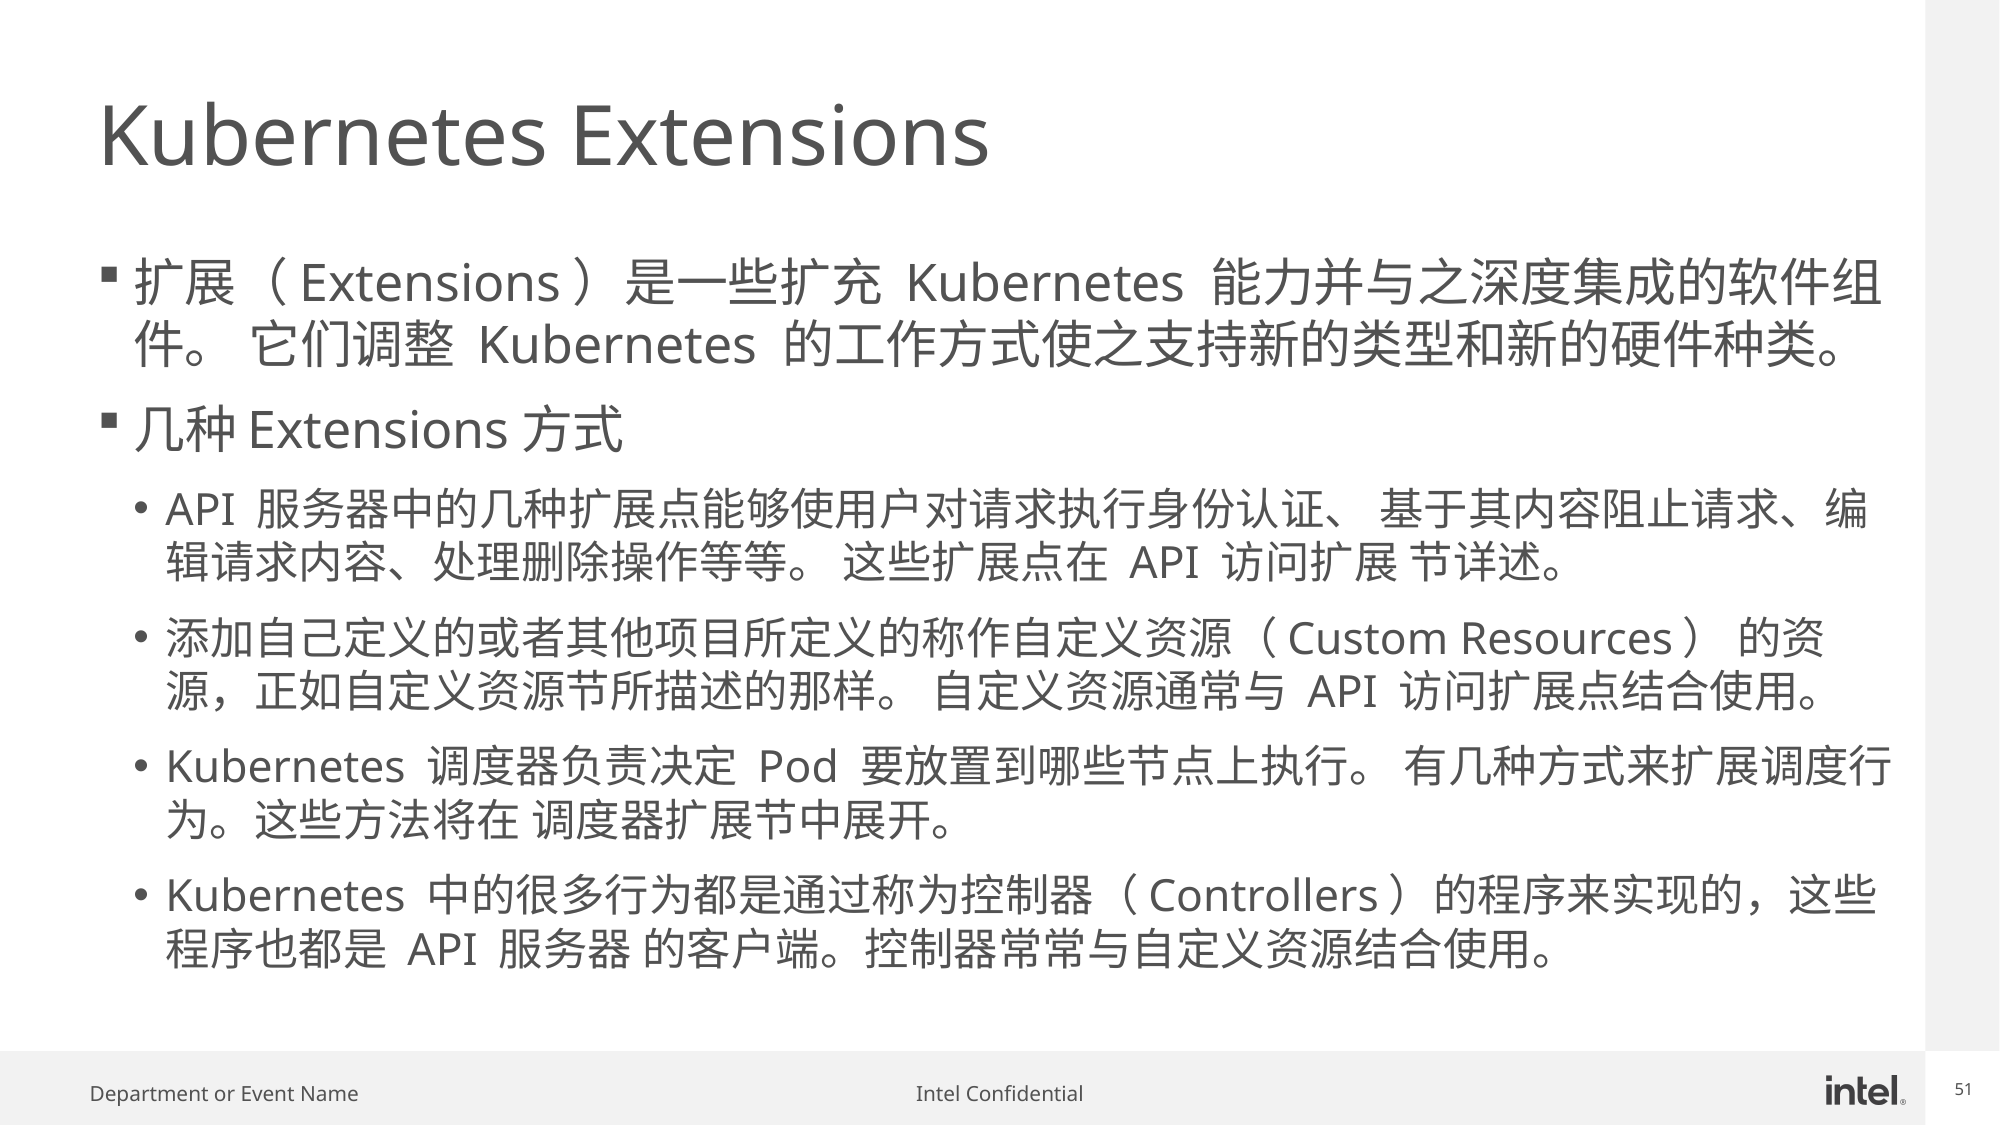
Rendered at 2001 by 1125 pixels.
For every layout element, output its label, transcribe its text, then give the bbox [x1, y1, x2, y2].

list 扩展（Extensions）是一些扩充 Kubernetes 能力并与之深度集成的软件组件。 它们调整 Kubernetes 的工作方式使之支持新的类型和新的硬件种类。 几种Extensions方式 API 服务器中的几种扩展点能够使用户对请求执行身份认证、 基于其内容阻止请求、编辑请求内容、处理删除操作等等。 这些扩展点在 API 访问扩展 节详述。 添加自己定义的或者其他项目所定义的称作自定义资源（Custom Resources） 的资源，正如自定义资源节所描述的那样。 自定义资源通常与 API 访问扩展点结合使用。 Kubernetes 调度器负责决定 Pod 要放置到哪些节点上执行。 有几种方式来扩展调度行为。这些方法将在 调度器扩展节中展开。 Kubernetes 中的很多行为都是通过称为控制器（Controllers）的程序来实现的，这些程序也都是 API 服务器 的客户端。控制器常常与自定义资源结合使用。 [96, 249, 1898, 1026]
picture [1826, 1075, 1906, 1105]
title Kubernetes Extensions [96, 93, 1898, 240]
